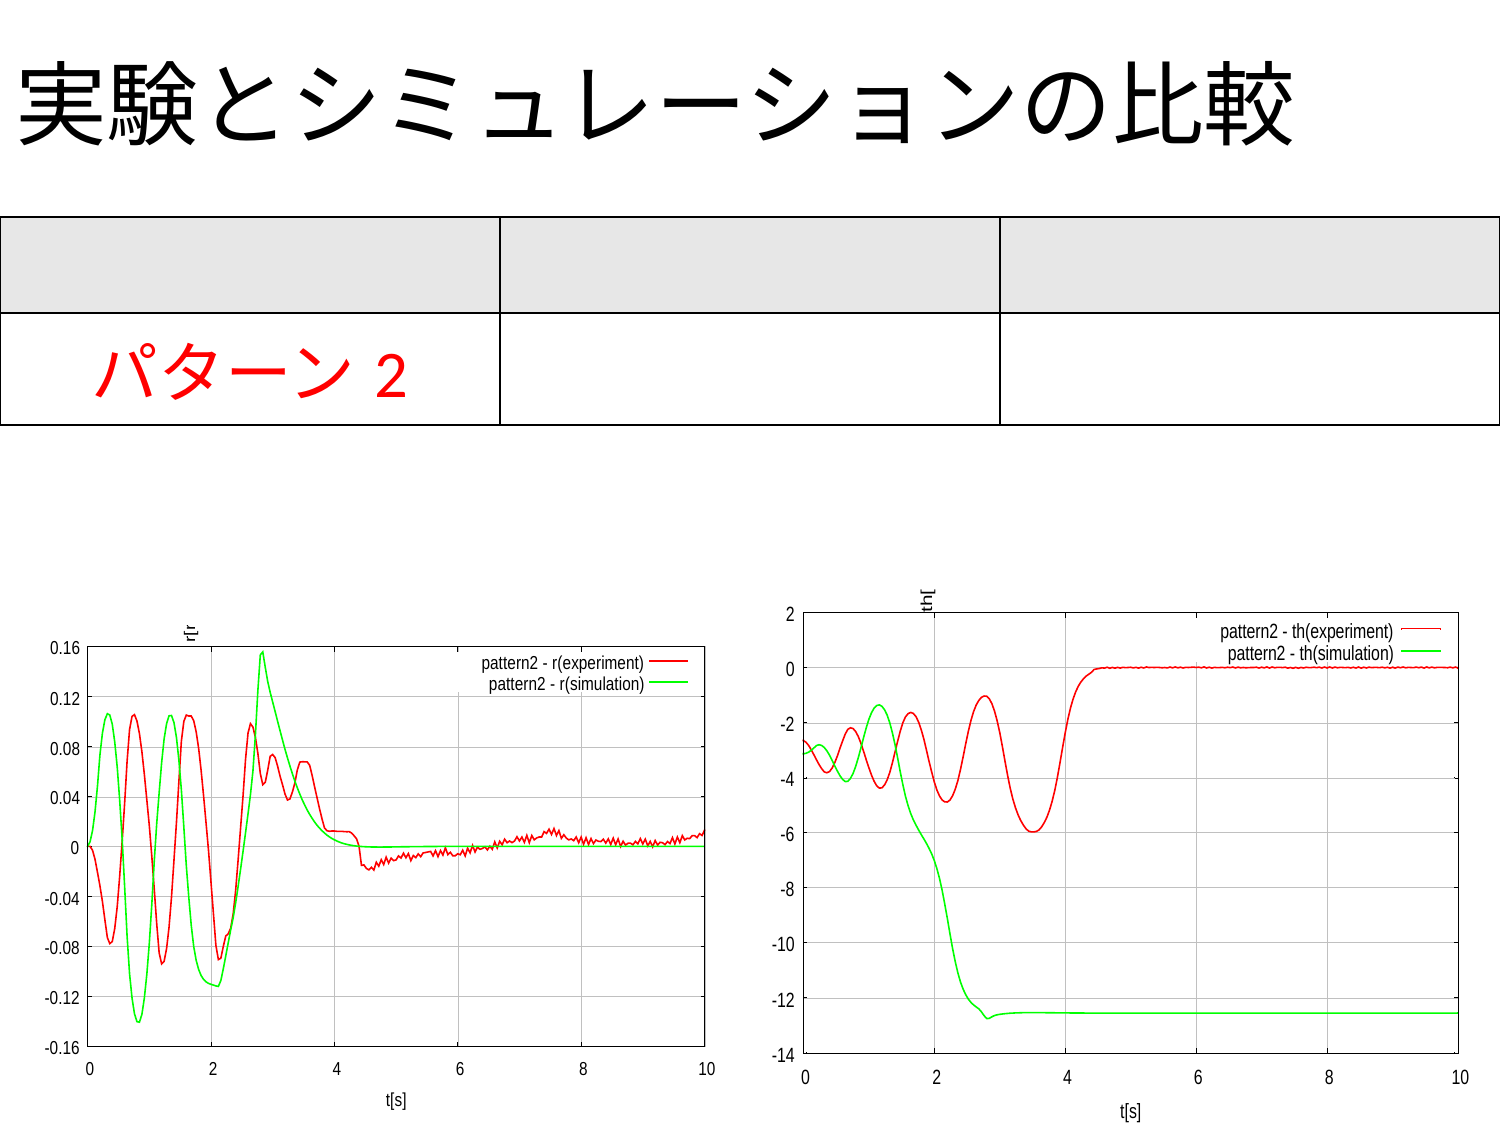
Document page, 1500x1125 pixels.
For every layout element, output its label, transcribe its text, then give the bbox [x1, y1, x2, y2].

picture [0, 589, 1500, 1125]
title 実験とシミュレーションの比較 [0, 0, 1500, 217]
